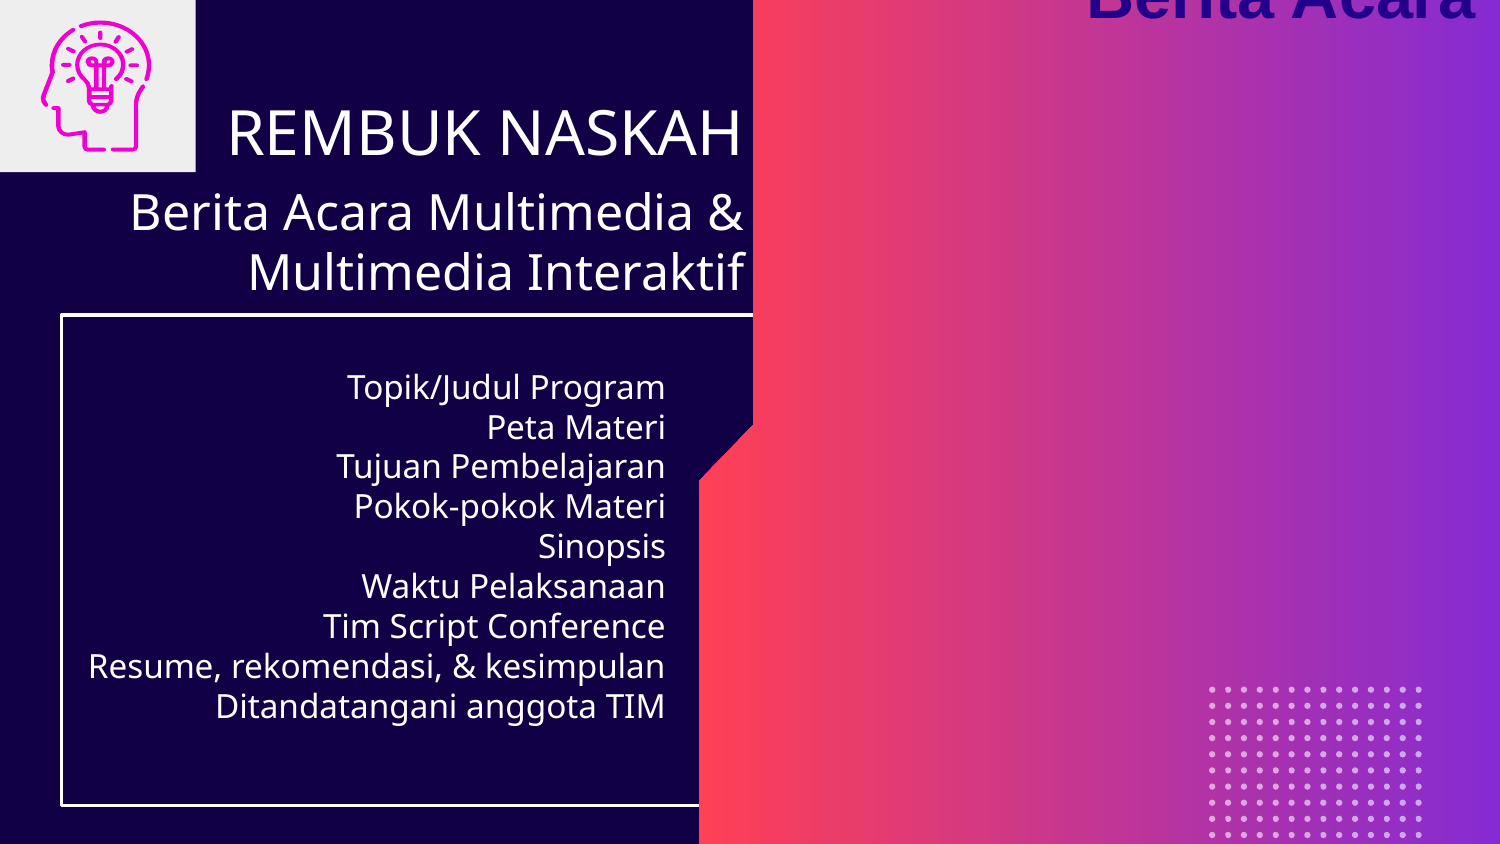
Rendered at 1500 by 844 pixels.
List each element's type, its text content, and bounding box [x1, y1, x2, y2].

text_box Berita Acara Multimedia & Multimedia Interaktif [20, 212, 760, 316]
subtitle Topik/Judul Program Peta Materi Tujuan Pembelajaran Pokok-pokok Materi Sinopsis Waktu Pelaksanaan Tim Script Conference Resume, rekomendasi, & kesimpulan Ditandatangani anggota TIM [65, 350, 682, 446]
text_box [0, 0, 196, 173]
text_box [40, 20, 156, 152]
subtitle REMBUK NASKAH [157, 120, 760, 183]
text_box Berita Acara [1070, 0, 1492, 40]
